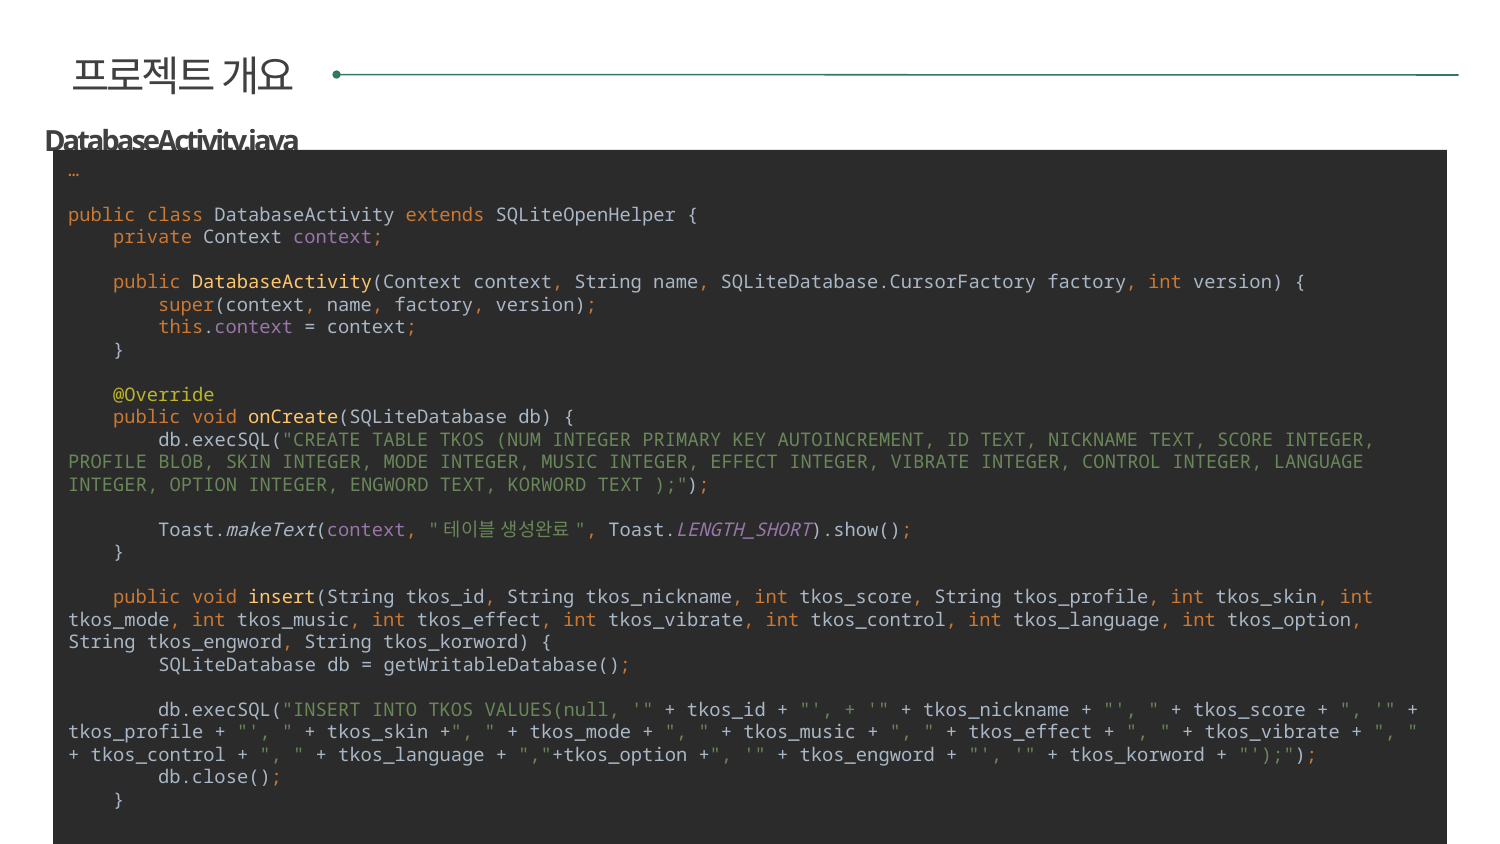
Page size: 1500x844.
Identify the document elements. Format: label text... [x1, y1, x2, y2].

text_box 프로젝트 개요 [29, 42, 337, 107]
text_box DatabaseActivity.java [29, 115, 408, 166]
list … public class DatabaseActivity extends SQLiteOpenHelper { private Context context; public DatabaseActivity(Context context, String name, SQLiteDatabase.CursorFactory factory, int version) { super(context, name, factory, version); this.context = context; } @Override public void onCreate(SQLiteDatabase db) { db.execSQL("CREATE TABLE TKOS (NUM INTEGER PRIMARY KEY AUTOINCREMENT, ID TEXT, NICKNAME TEXT, SCORE INTEGER, PROFILE BLOB, SKIN INTEGER, MODE INTEGER, MUSIC INTEGER, EFFECT INTEGER, VIBRATE INTEGER, CONTROL INTEGER, LANGUAGE INTEGER, OPTION INTEGER, ENGWORD TEXT, KORWORD TEXT );"); Toast.makeText(context, "테이블 생성완료", Toast.LENGTH_SHORT).show(); } public void insert(String tkos_id, String tkos_nickname, int tkos_score, String tkos_profile, int tkos_skin, int tkos_mode, int tkos_music, int tkos_effect, int tkos_vibrate, int tkos_control, int tkos_language, int tkos_option, String tkos_engword, String tkos_korword) { SQLiteDatabase db = getWritableDatabase(); db.execSQL("INSERT INTO TKOS VALUES(null, '" + tkos_id + "', + '" + tkos_nickname + "', " + tkos_score + ", '" + tkos_profile + "', " + tkos_skin +", " + tkos_mode + ", " + tkos_music + ", " + tkos_effect + ", " + tkos_vibrate + ", " + tkos_control + ", " + tkos_language + ","+tkos_option +", '" + tkos_engword + "', '" + tkos_korword + "');"); db.close(); } … [53, 149, 1447, 844]
